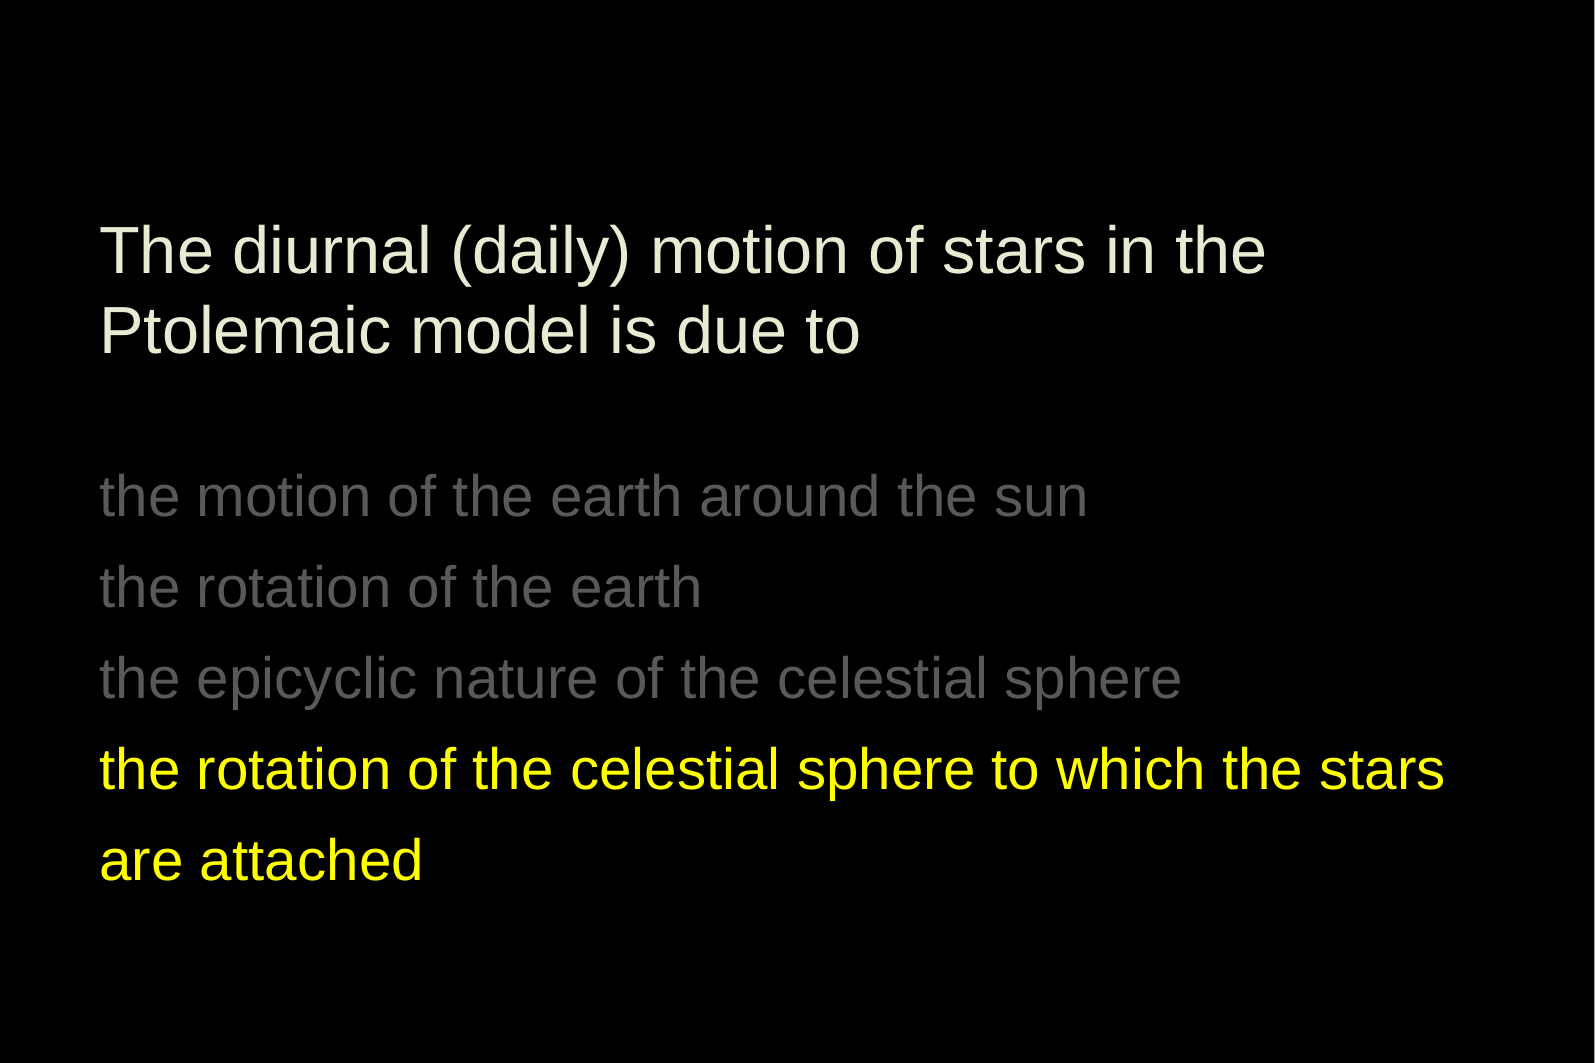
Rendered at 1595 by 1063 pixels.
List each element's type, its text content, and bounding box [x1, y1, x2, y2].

text_box The diurnal (daily) motion of stars in the Ptolemaic model is due to the motion of the earth around the sun the rotation of the earth the epicyclic nature of the celestial sphere the rotation of the celestial sphere to which the stars are attached [84, 199, 1523, 999]
